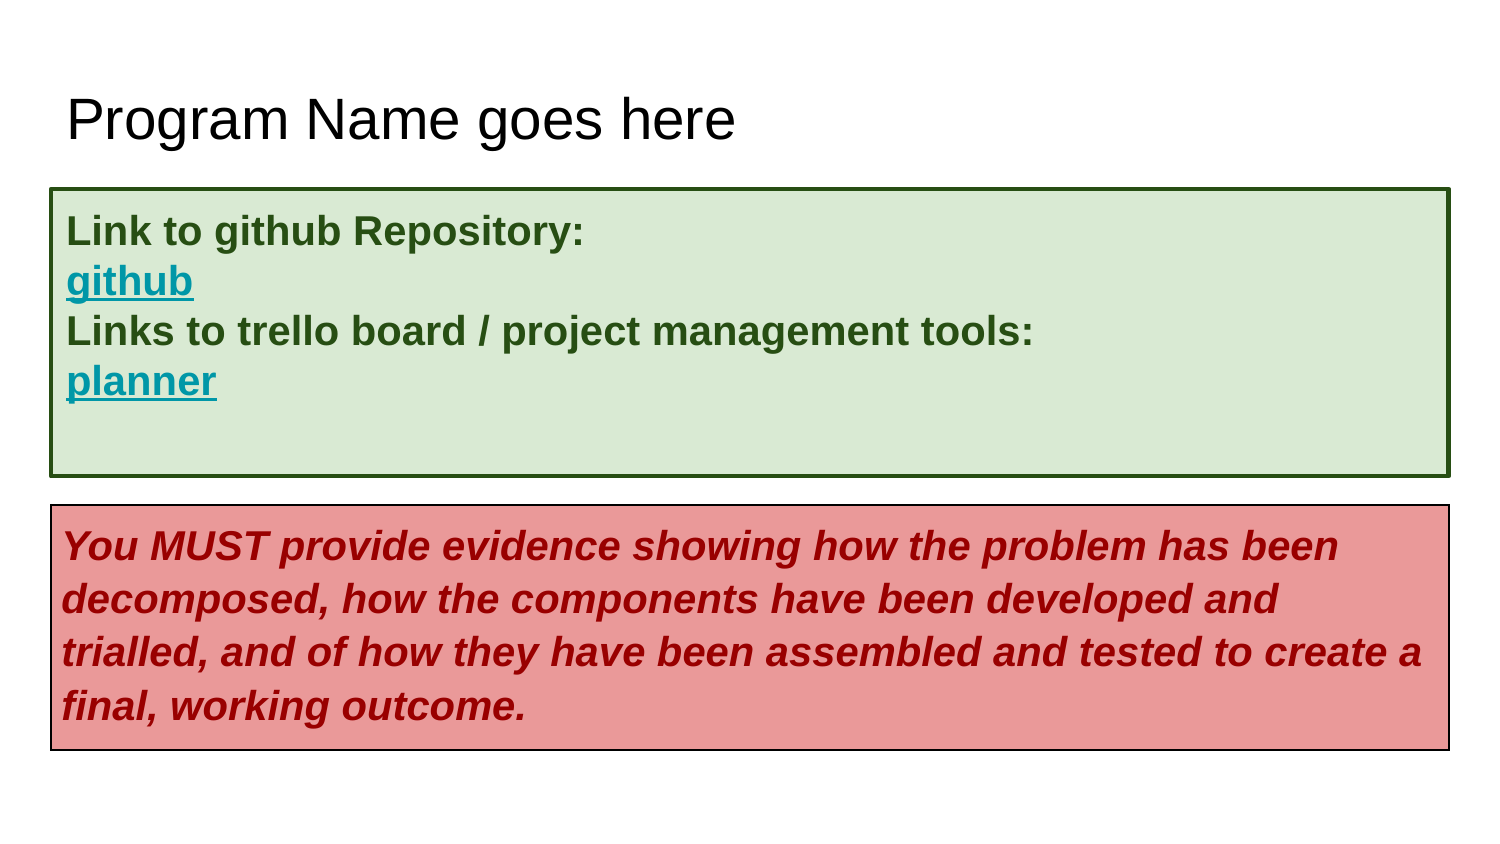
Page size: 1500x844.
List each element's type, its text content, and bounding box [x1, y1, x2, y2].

list Link to github Repository: github Links to trello board / project management tools: planner [51, 189, 1449, 477]
table_header You MUST provide evidence showing how the problem has been decomposed, how the components have been developed and trialled, and of how they have been assembled and tested to create a final, working outcome. [52, 506, 1448, 749]
title Program Name goes here [51, 66, 1449, 161]
